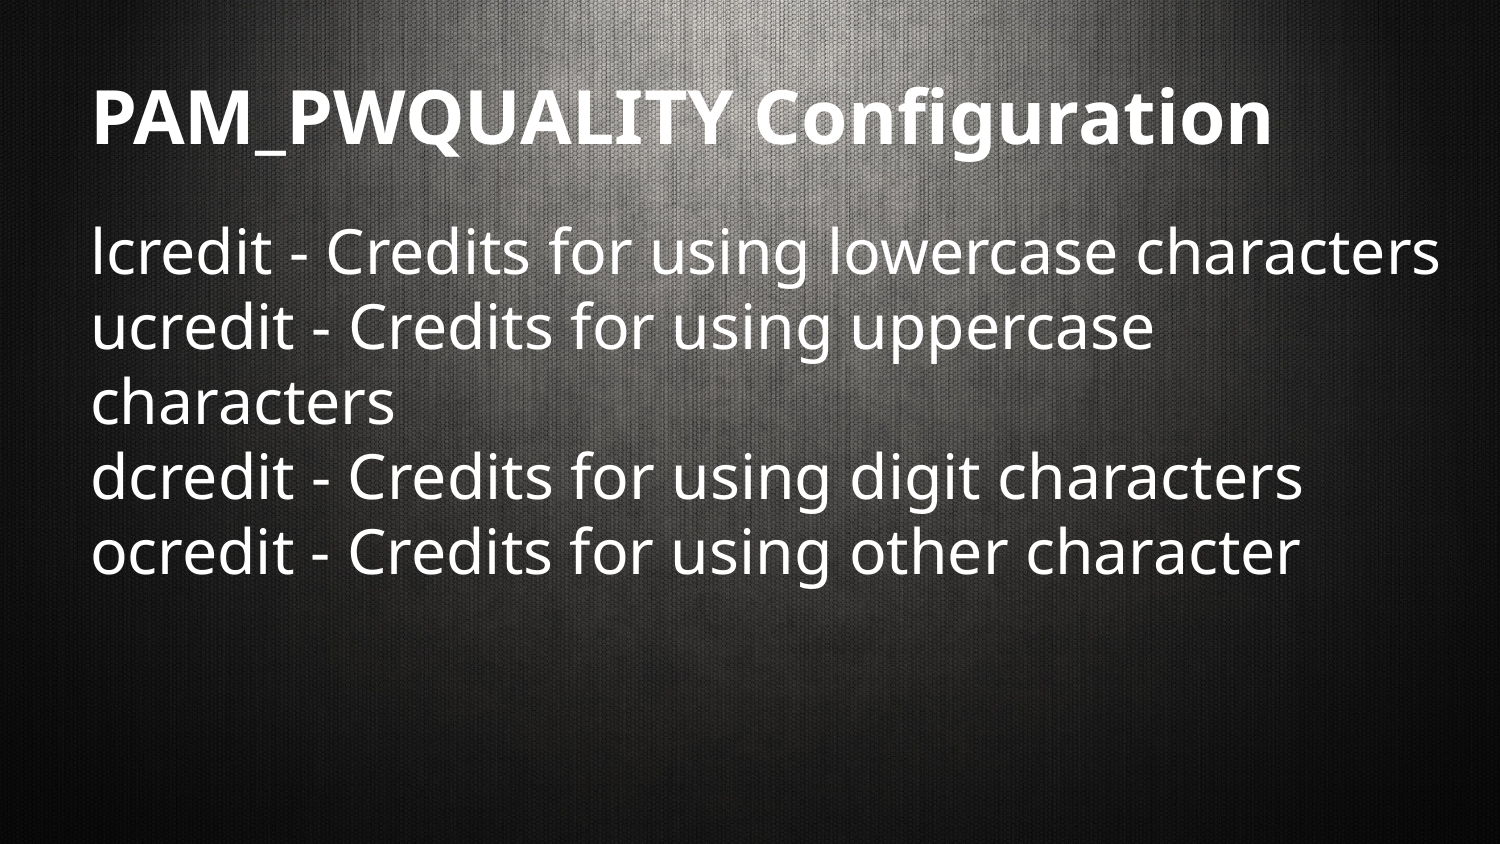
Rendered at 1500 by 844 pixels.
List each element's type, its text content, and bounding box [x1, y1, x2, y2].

title PAM_PWQUALITY Configuration [75, 33, 1493, 175]
list lcredit - Credits for using lowercase characters ucredit - Credits for using uppercase characters dcredit - Credits for using digit characters ocredit - Credits for using other character [75, 196, 1463, 808]
picture [0, 0, 1500, 844]
